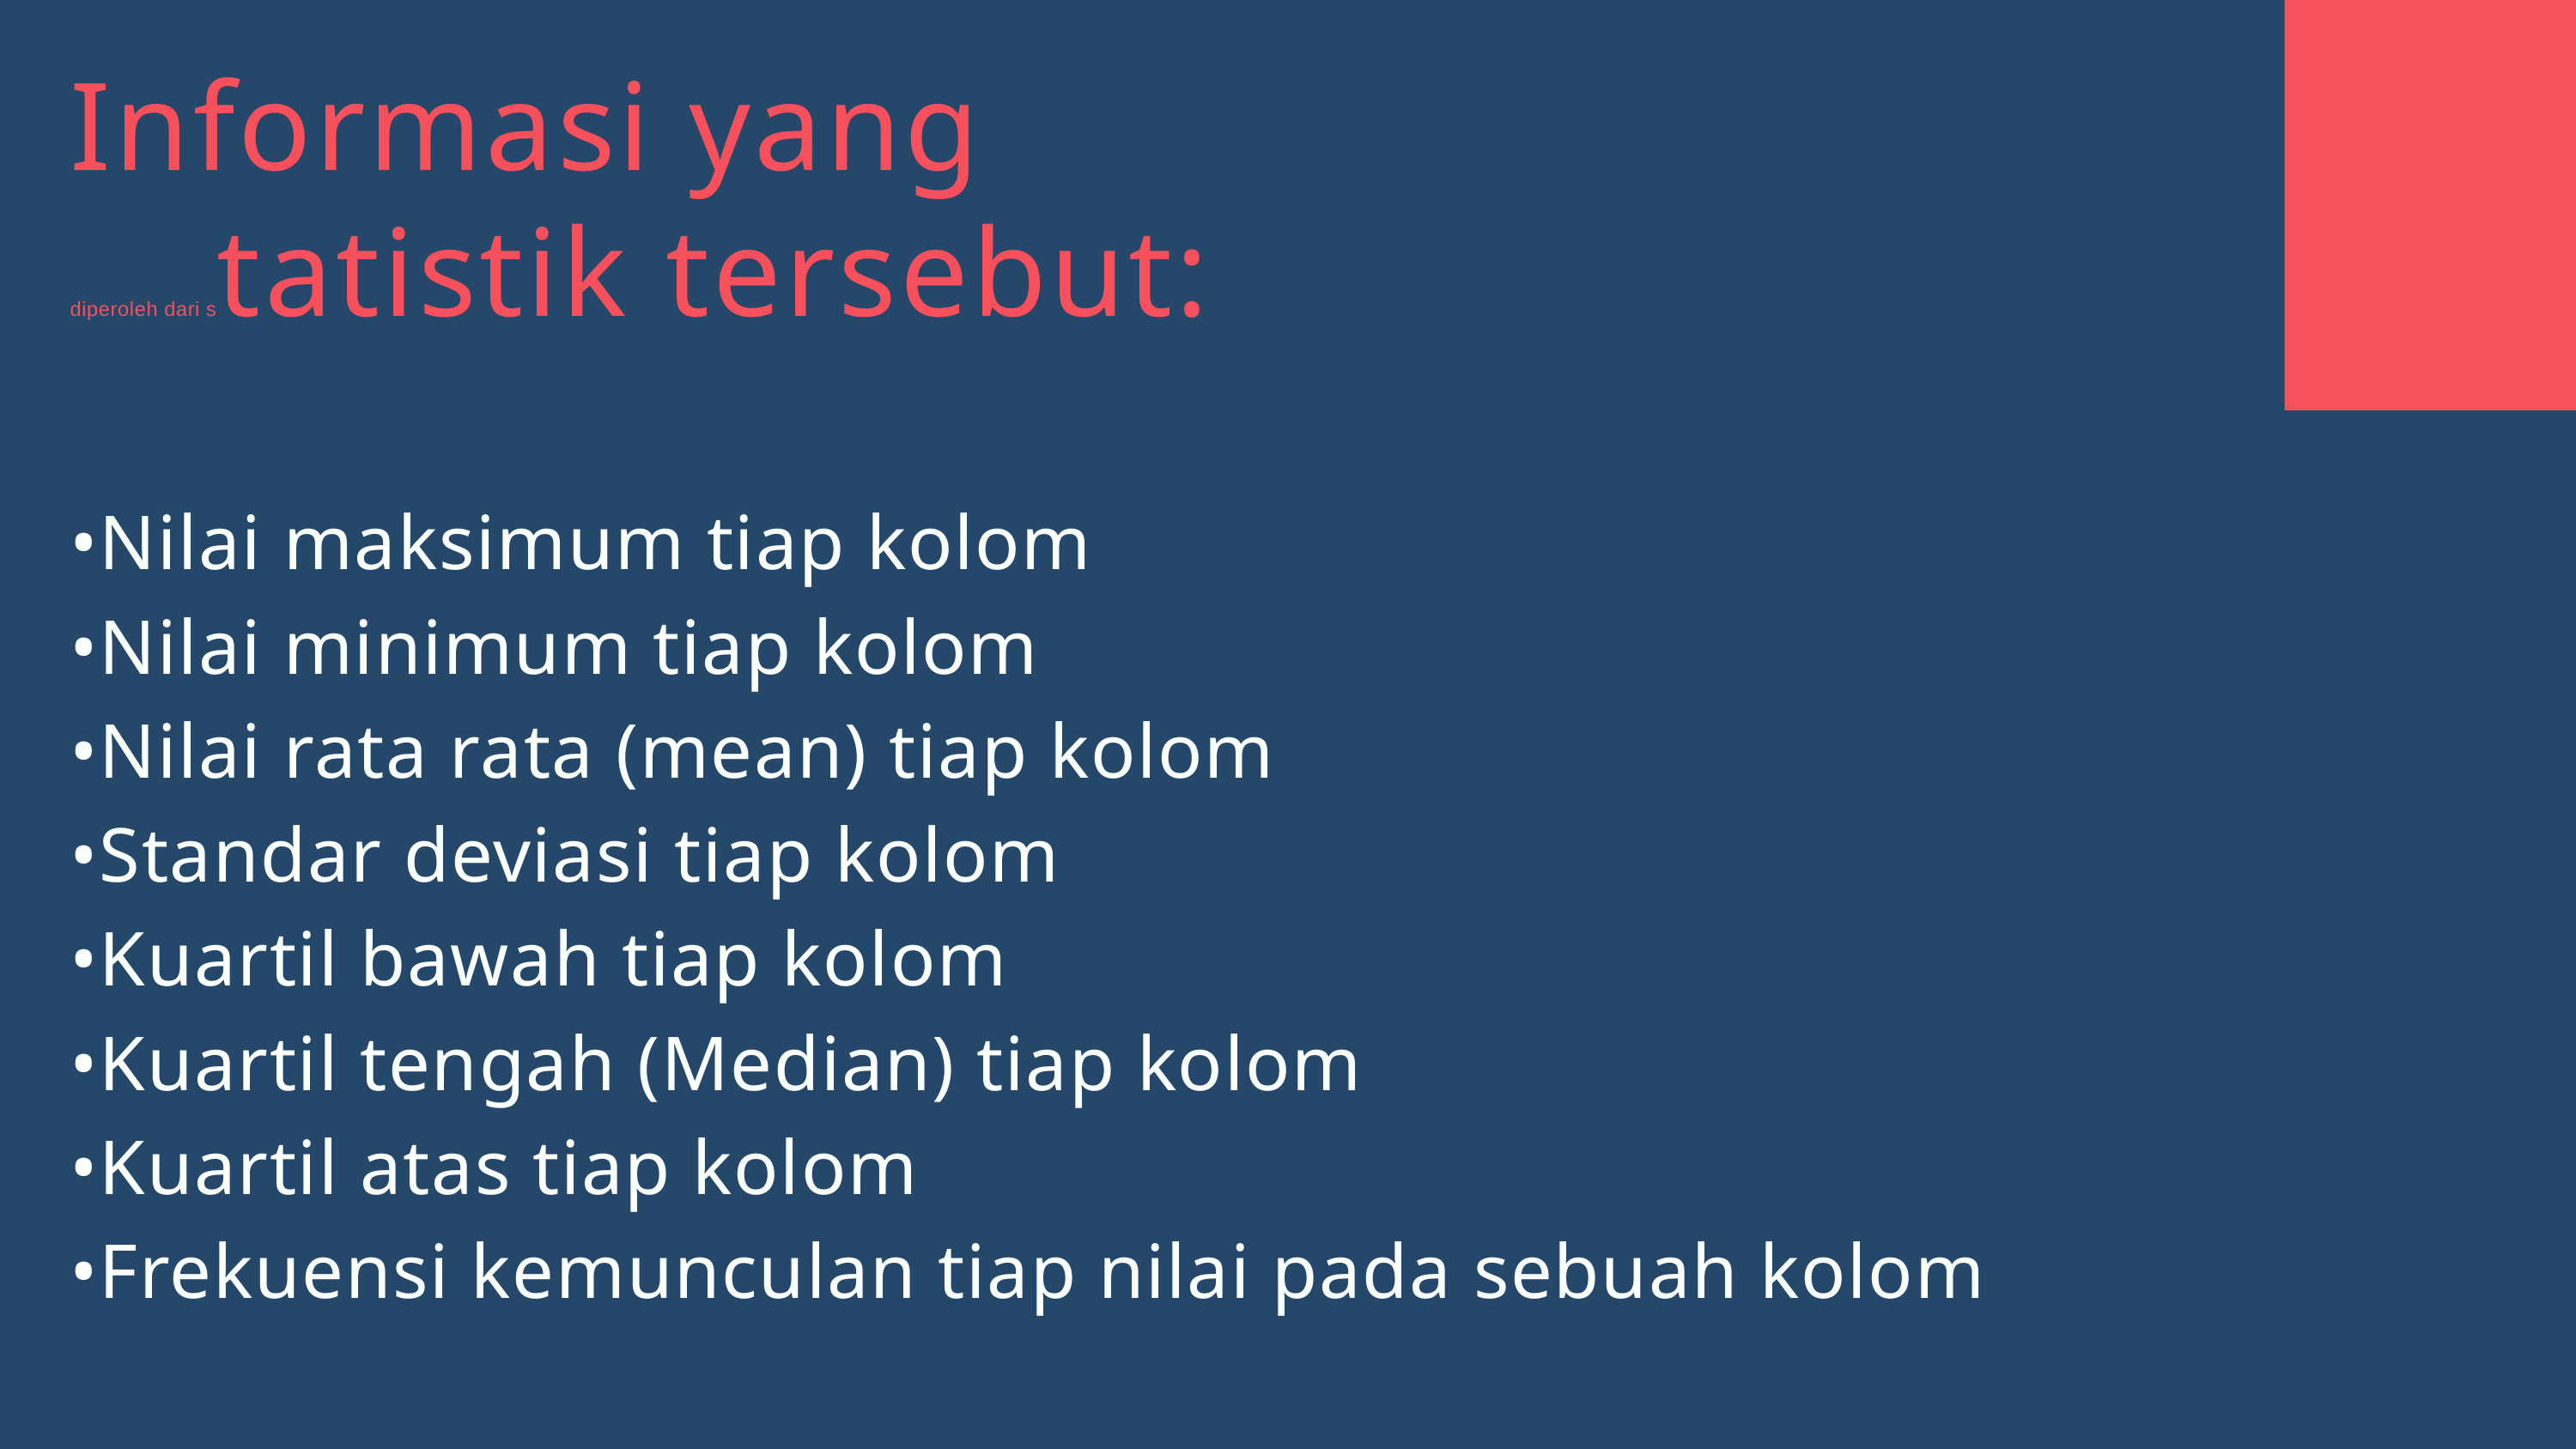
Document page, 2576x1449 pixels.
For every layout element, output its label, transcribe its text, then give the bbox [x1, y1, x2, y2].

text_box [70, 50, 2147, 493]
text_box •Nilai maksimum tiap kolom •Nilai minimum tiap kolom •Nilai rata rata (mean) tiap kolom •Standar deviasi tiap kolom •Kuartil bawah tiap kolom •Kuartil tengah (Median) tiap kolom •Kuartil atas tiap kolom •Frekuensi kemunculan tiap nilai pada sebuah kolom [70, 480, 2389, 1314]
text_box [2284, 0, 2576, 410]
